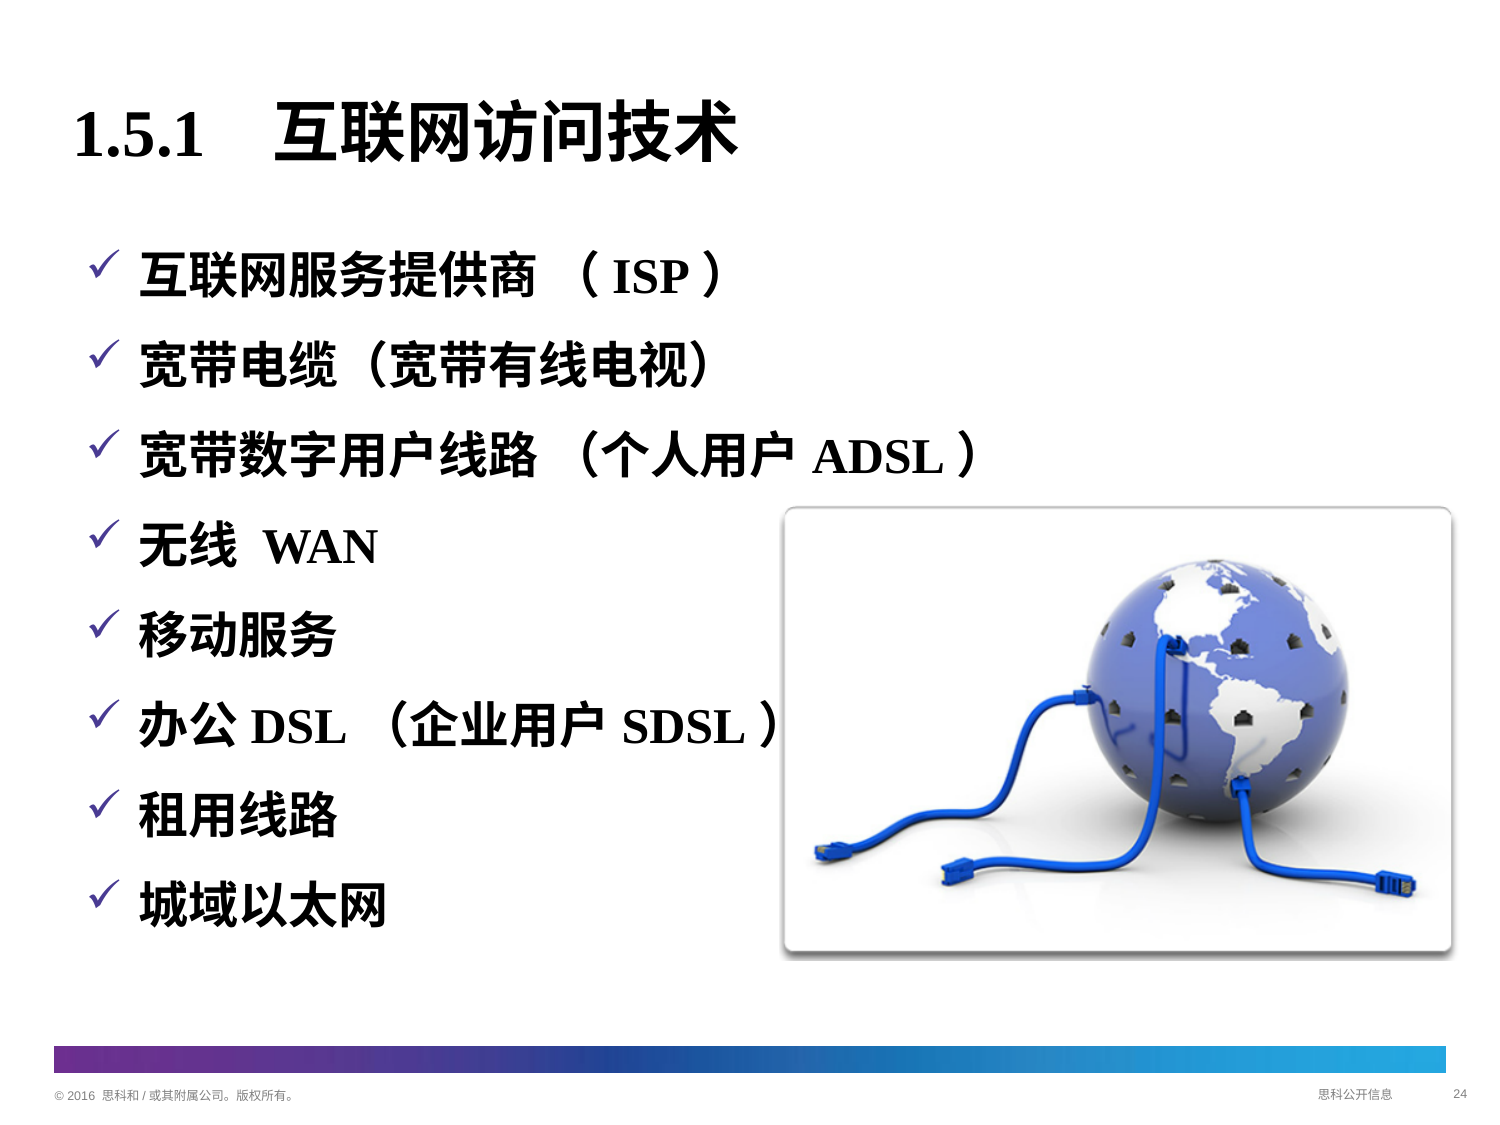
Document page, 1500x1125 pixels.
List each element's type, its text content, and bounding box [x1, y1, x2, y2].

title 1.5.1 互联网访问技术 [59, 59, 1359, 178]
picture [779, 501, 1460, 961]
picture [54, 1046, 1446, 1073]
text_box 互联网服务提供商 （ISP） 宽带电缆（宽带有线电视） 宽带数字用户线路 （个人用户ADSL） 无线 WAN 移动服务 办公DSL（企业用户SDSL） 租用线路 城域以太网 [70, 206, 1134, 945]
